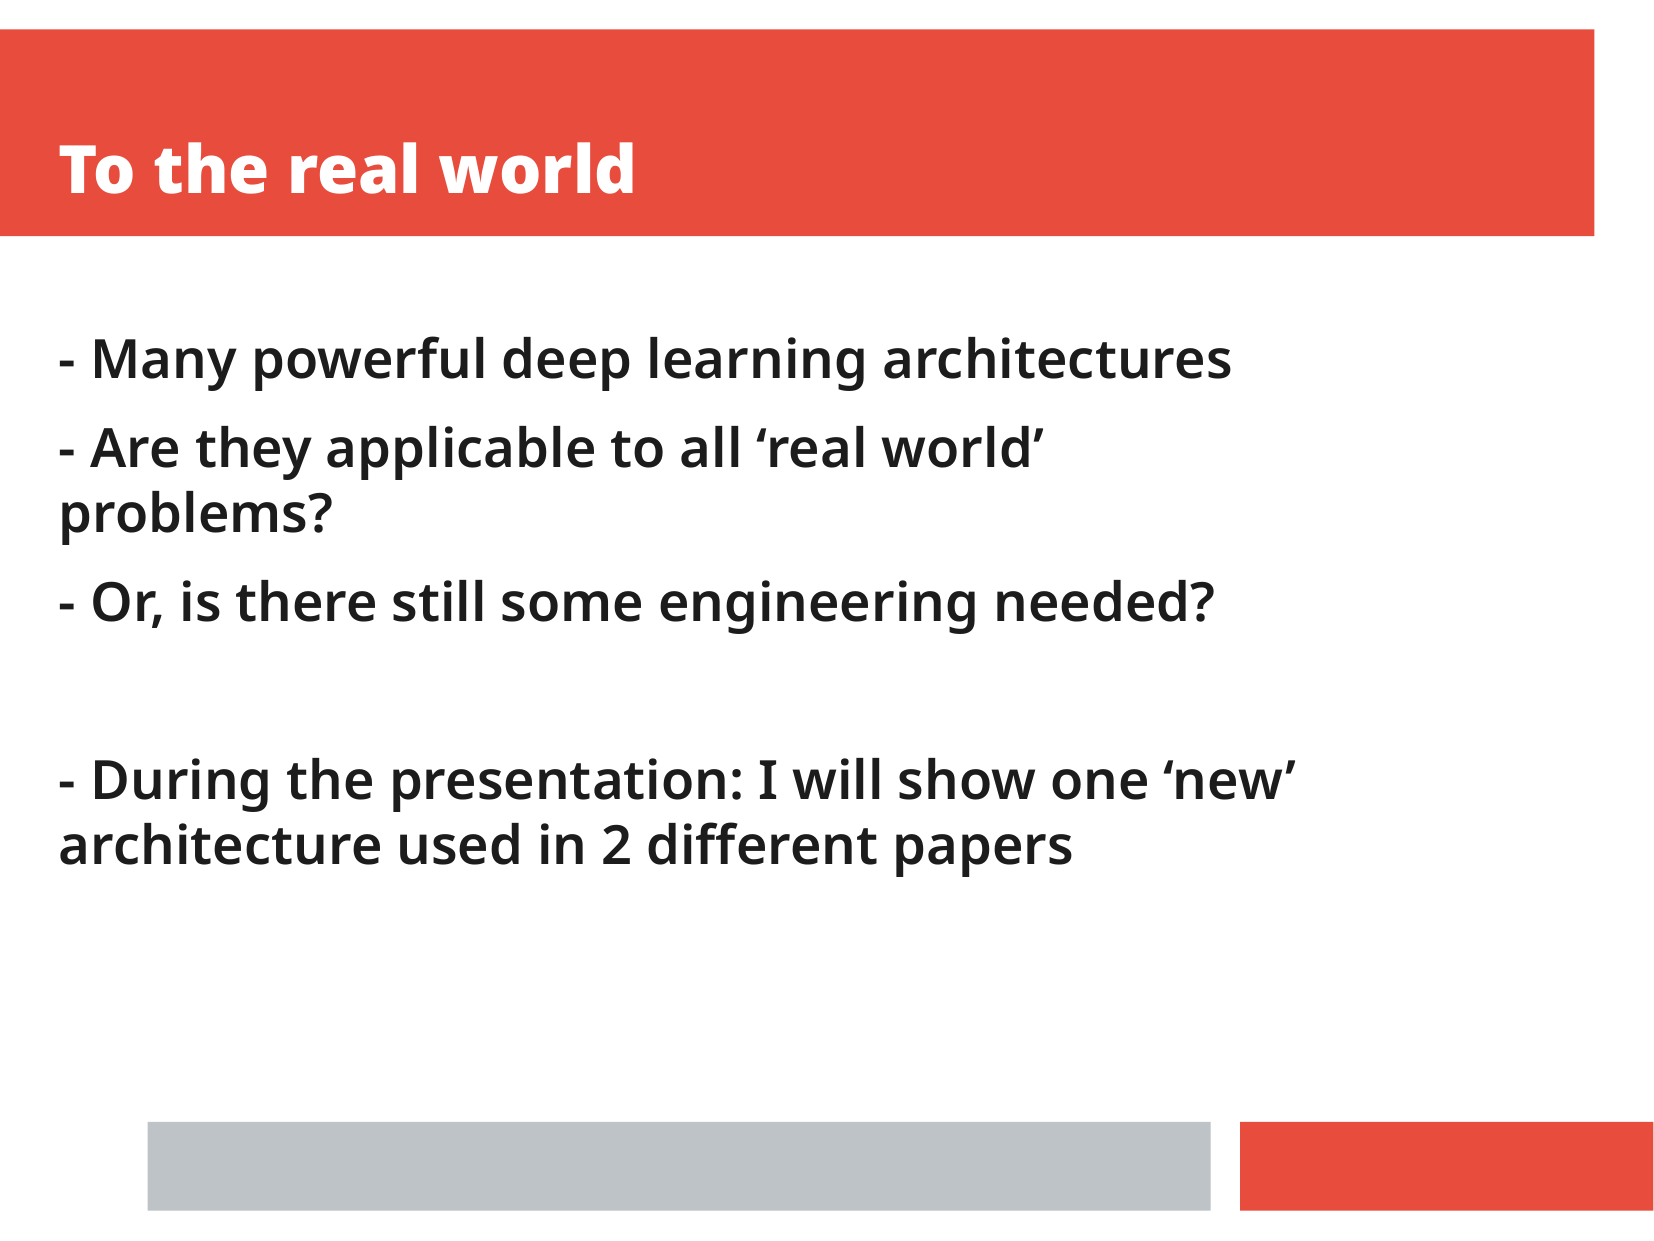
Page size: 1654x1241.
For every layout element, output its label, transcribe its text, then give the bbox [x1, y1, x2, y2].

text_box - Many powerful deep learning architectures - Are they applicable to all ‘real world’ problems? - Or, is there still some engineering needed? - During the presentation: I will show one ‘new’ architecture used in 2 different papers [58, 324, 1565, 1093]
text_box To the real world [58, 58, 1595, 207]
